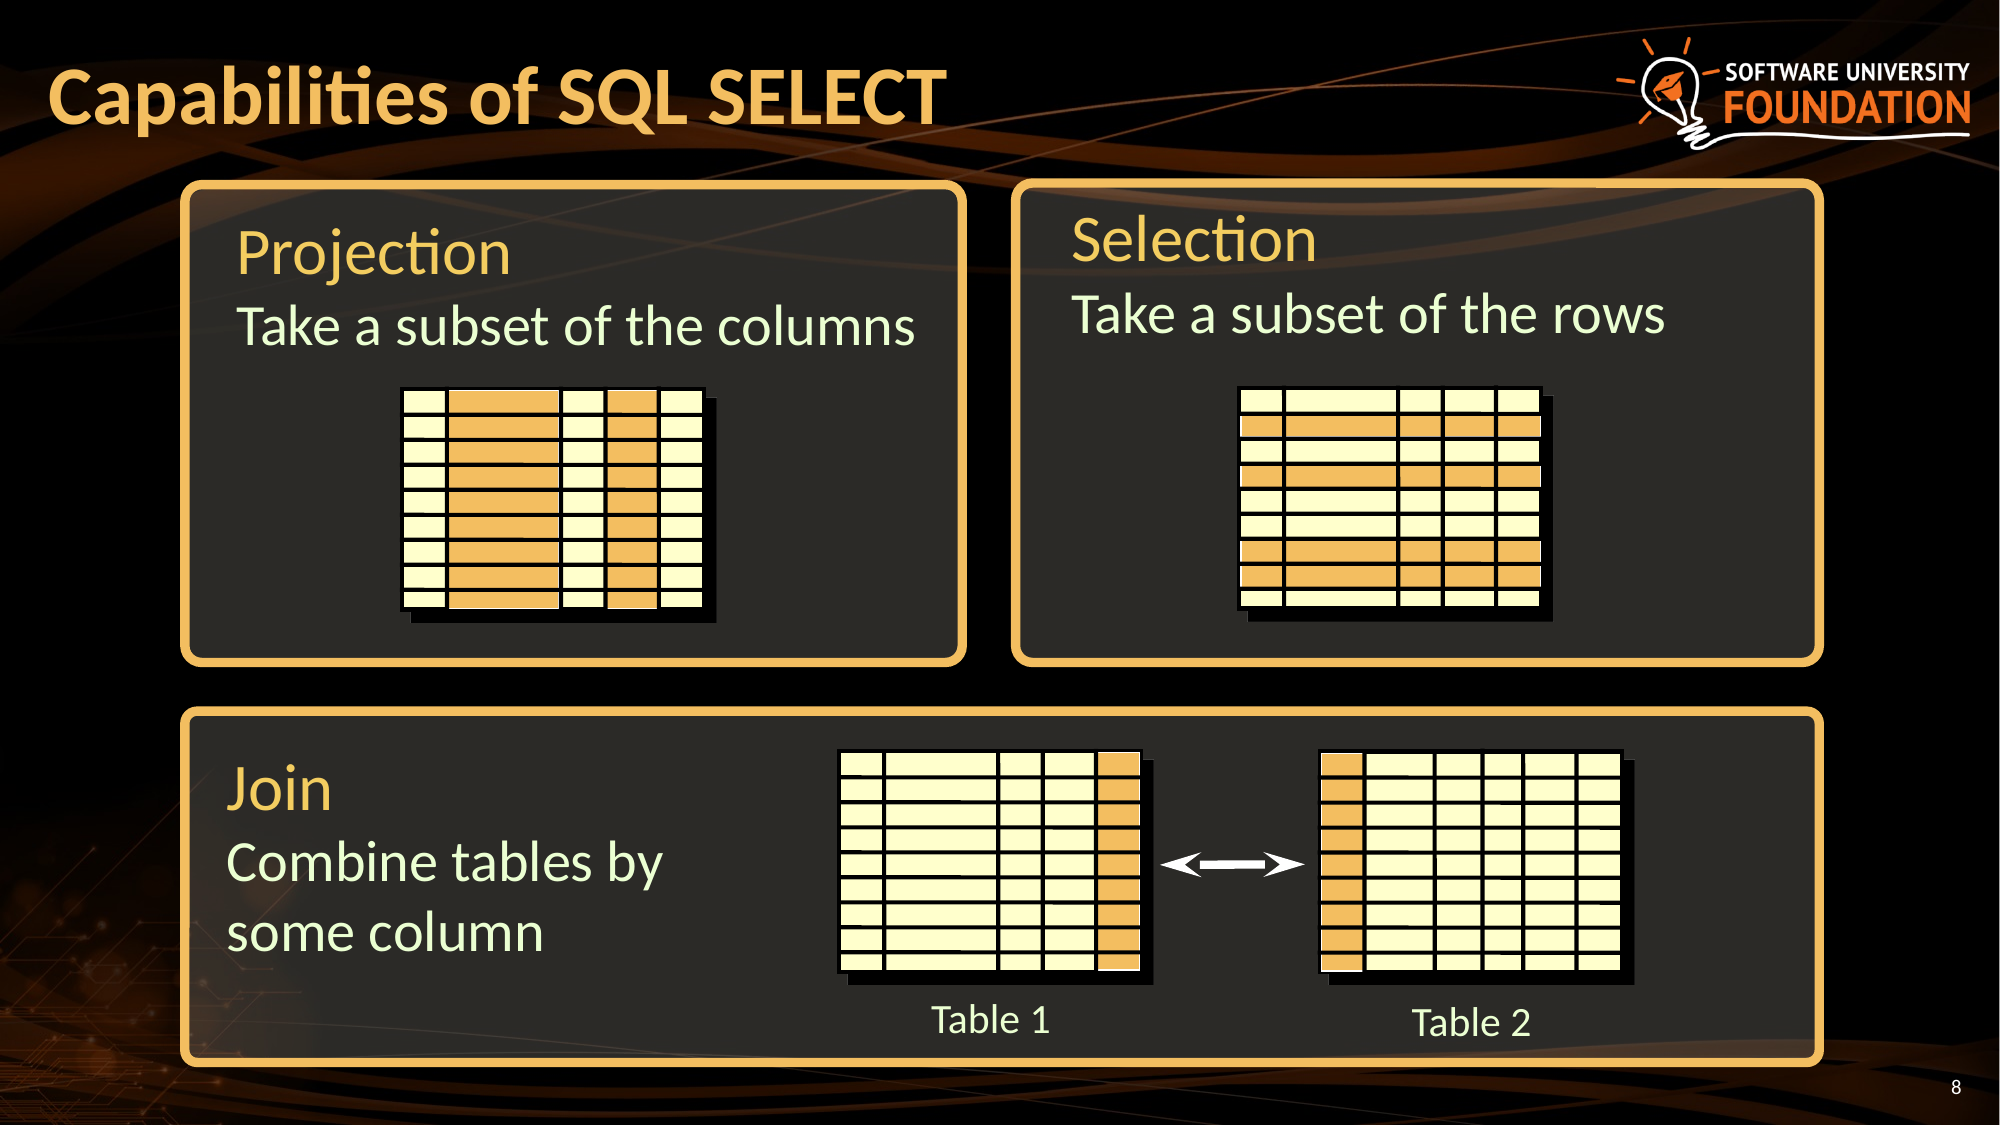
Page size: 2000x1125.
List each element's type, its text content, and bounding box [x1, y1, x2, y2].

picture [0, 0, 2000, 1125]
slide_number 8 [1897, 1070, 1968, 1103]
title Capabilities of SQL SELECT [30, 6, 1602, 189]
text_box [184, 184, 963, 663]
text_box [184, 711, 1820, 1063]
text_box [1015, 183, 1820, 663]
